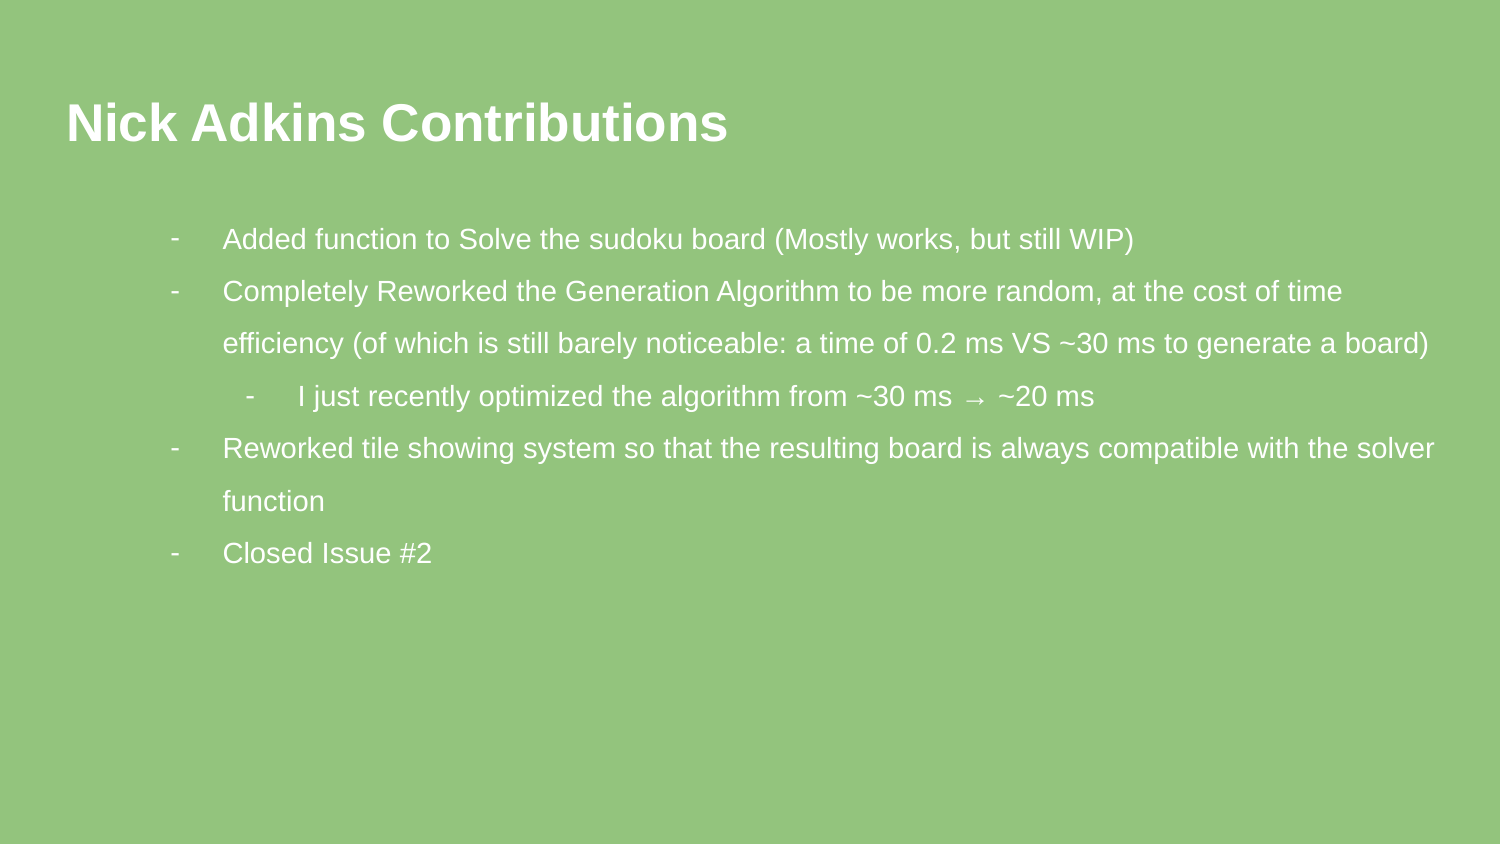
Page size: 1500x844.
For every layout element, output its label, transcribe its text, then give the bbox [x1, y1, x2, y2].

list Added function to Solve the sudoku board (Mostly works, but still WIP) Completely Reworked the Generation Algorithm to be more random, at the cost of time efficiency (of which is still barely noticeable: a time of 0.2 ms VS ~30 ms to generate a board) I just recently optimized the algorithm from ~30 ms → ~20 ms Reworked tile showing system so that the resulting board is always compatible with the solver function Closed Issue #2 [57, 187, 1456, 748]
title Nick Adkins Contributions [51, 72, 1449, 167]
